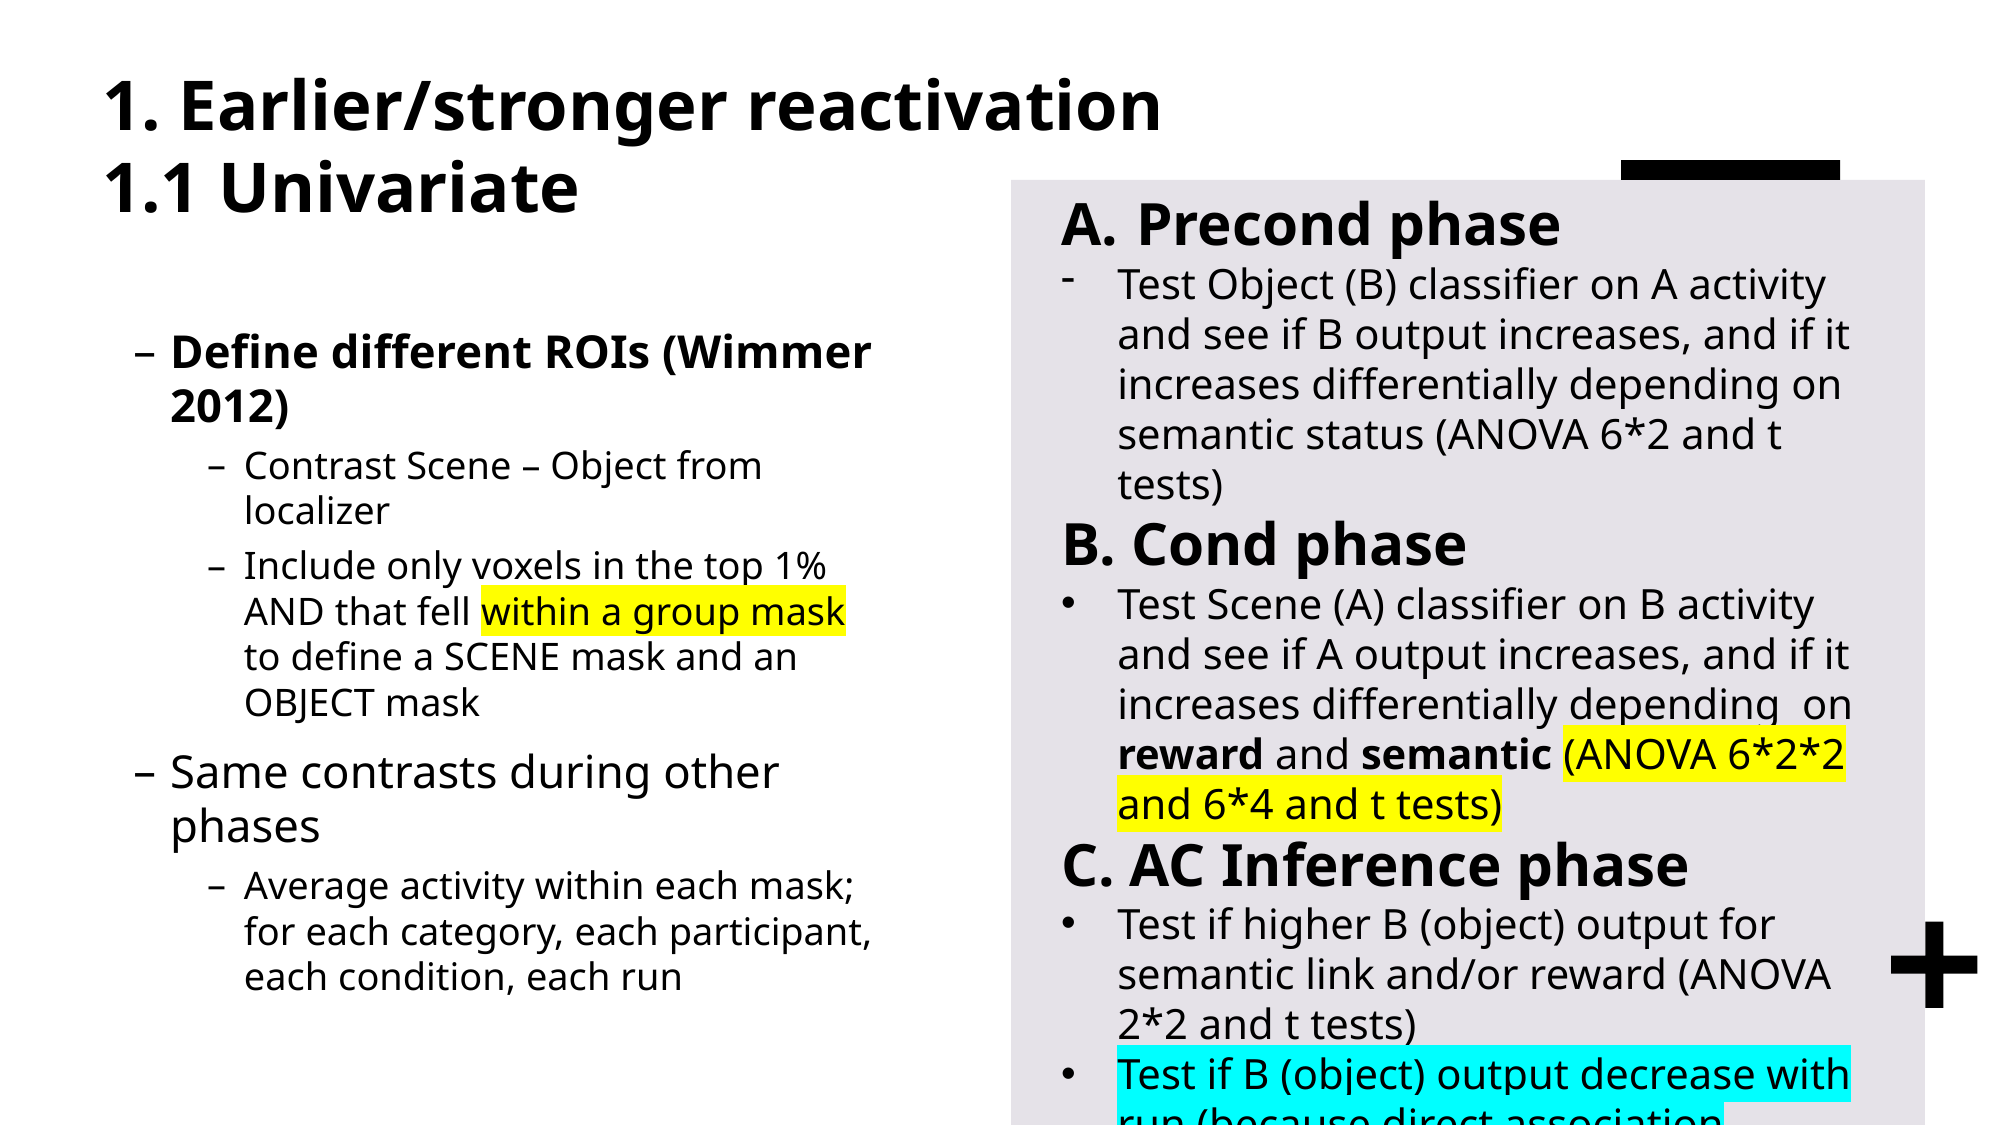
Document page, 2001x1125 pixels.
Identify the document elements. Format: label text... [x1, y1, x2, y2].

list Define different ROIs (Wimmer 2012) Contrast Scene – Object from localizer Include only voxels in the top 1% AND that fell within a group mask to define a SCENE mask and an OBJECT mask Same contrasts during other phases Average activity within each mask; for each category, each participant, each condition, each run [118, 315, 890, 1024]
title 1. Earlier/stronger reactivation 1.1 Univariate [86, 53, 1187, 292]
text_box Precond phase Test Object (B) classifier on A activity and see if B output increases, and if it increases differentially depending on semantic status (ANOVA 6*2 and t tests) B. Cond phase Test Scene (A) classifier on B activity and see if A output increases, and if it increases differentially depending on reward and semantic (ANOVA 6*2*2 and 6*4 and t tests) C. AC Inference phase Test if higher B (object) output for semantic link and/or reward (ANOVA 2*2 and t tests) Test if B (object) output decrease with run (because direct association created) [1046, 180, 1882, 1125]
